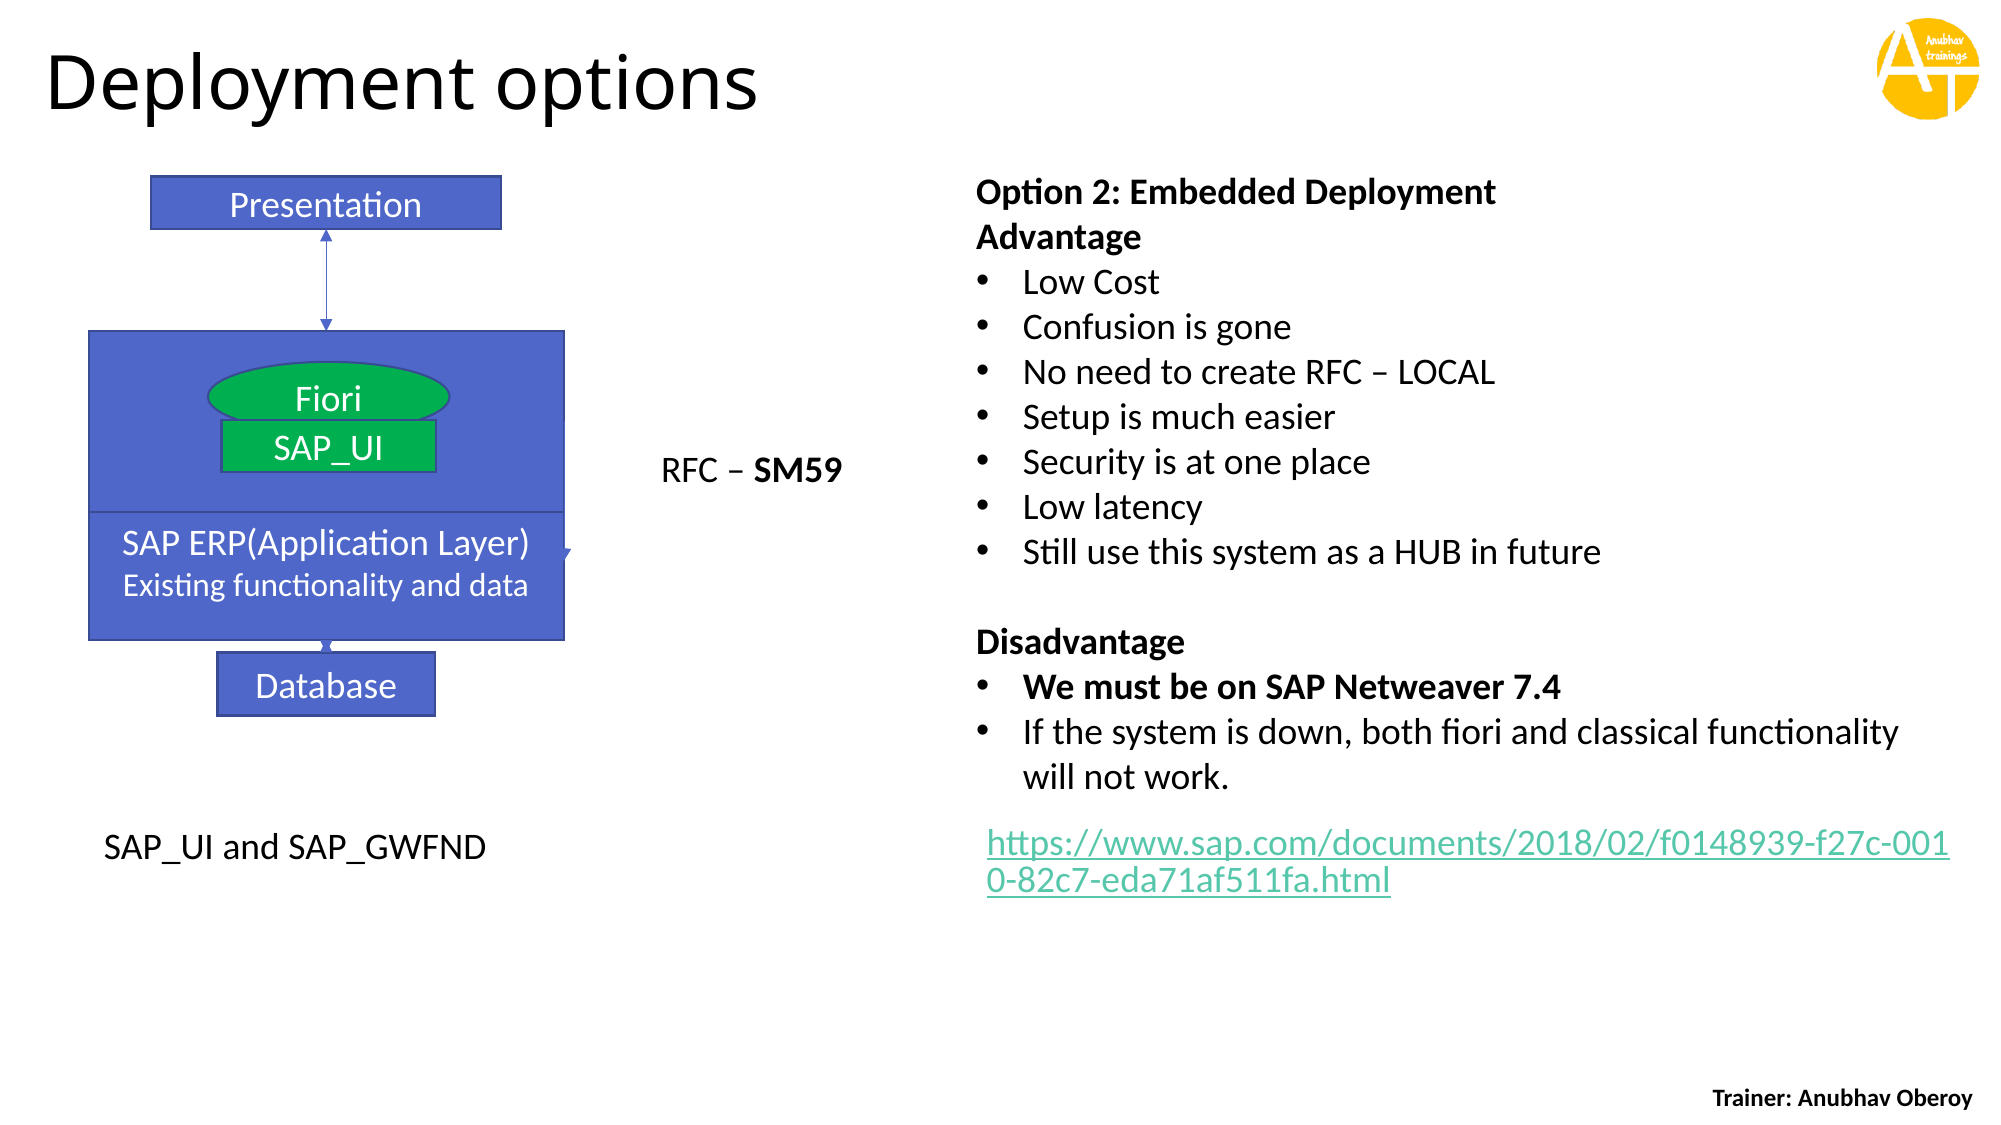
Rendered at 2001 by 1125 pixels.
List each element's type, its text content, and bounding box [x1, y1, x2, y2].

text_box RFC – SM59 [646, 437, 1017, 498]
text_box Deployment options [24, 21, 1825, 138]
text_box Presentation [150, 175, 502, 230]
picture [1866, 11, 1985, 128]
text_box Fiori [206, 360, 451, 419]
text_box SAP_UI [220, 419, 437, 473]
text_box Option 2: Embedded Deployment Advantage Low Cost Confusion is gone No need to create RFC – LOCAL Setup is much easier Security is at one place Low latency Still use this system as a HUB in future Disadvantage We must be on SAP Netweaver 7.4 If the system is down, both fiori and classical functionality will not work. [961, 159, 1933, 804]
text_box Database [216, 651, 436, 717]
text_box [88, 330, 565, 513]
footer Trainer: Anubhav Oberoy [1660, 1079, 2000, 1114]
text_box https://www.sap.com/documents/2018/02/f0148939-f27c-0010-82c7-eda71af511fa.html [971, 810, 1972, 916]
text_box SAP_UI and SAP_GWFND [89, 814, 846, 875]
text_box SAP ERP(Application Layer) Existing functionality and data [88, 513, 565, 641]
